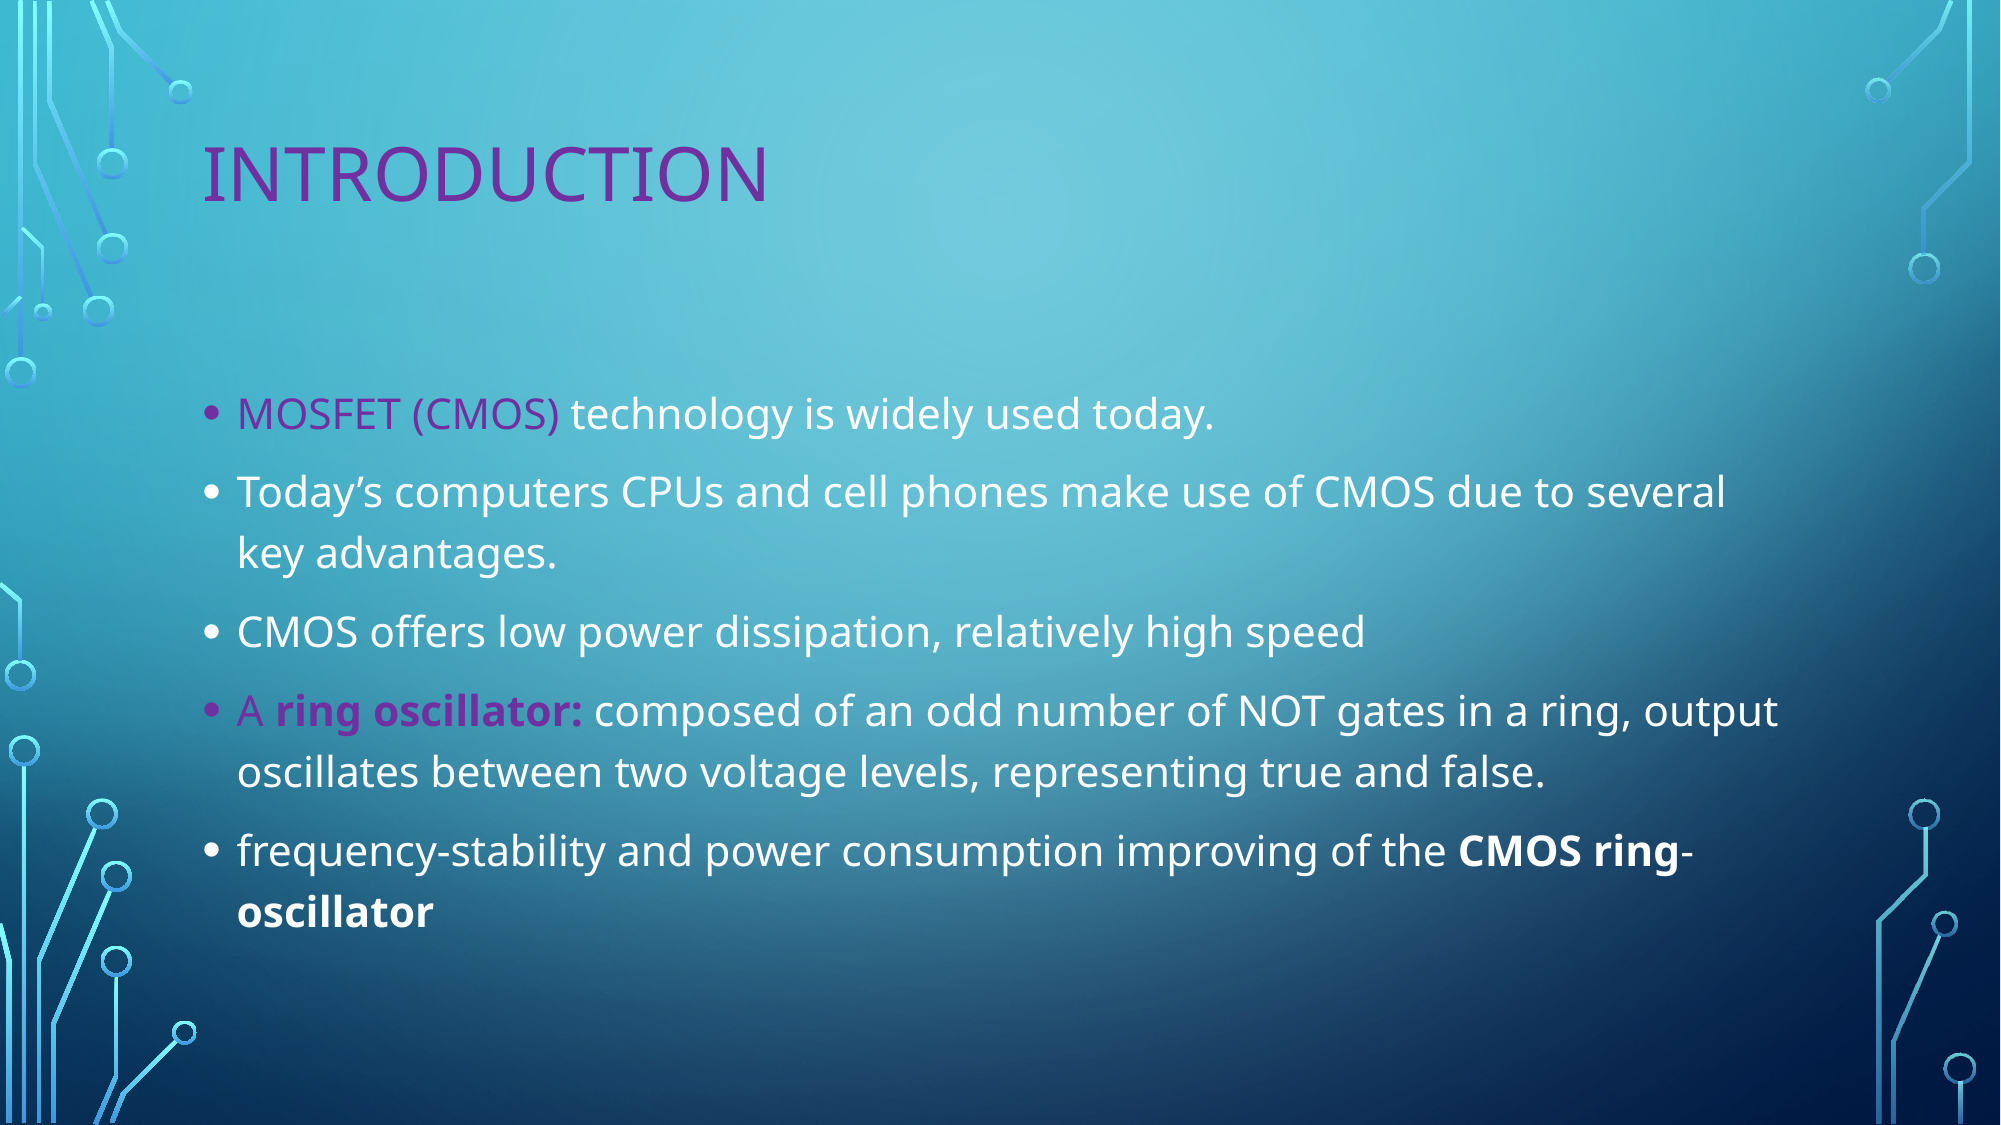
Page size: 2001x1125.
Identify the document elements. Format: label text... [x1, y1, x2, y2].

title Introduction [187, 101, 1813, 344]
list MOSFET (CMOS) technology is widely used today. Today’s computers CPUs and cell phones make use of CMOS due to several key advantages. CMOS offers low power dissipation, relatively high speed A ring oscillator: composed of an odd number of NOT gates in a ring, output oscillates between two voltage levels, representing true and false. frequency-stability and power consumption improving of the CMOS ring-oscillator [187, 369, 1813, 950]
